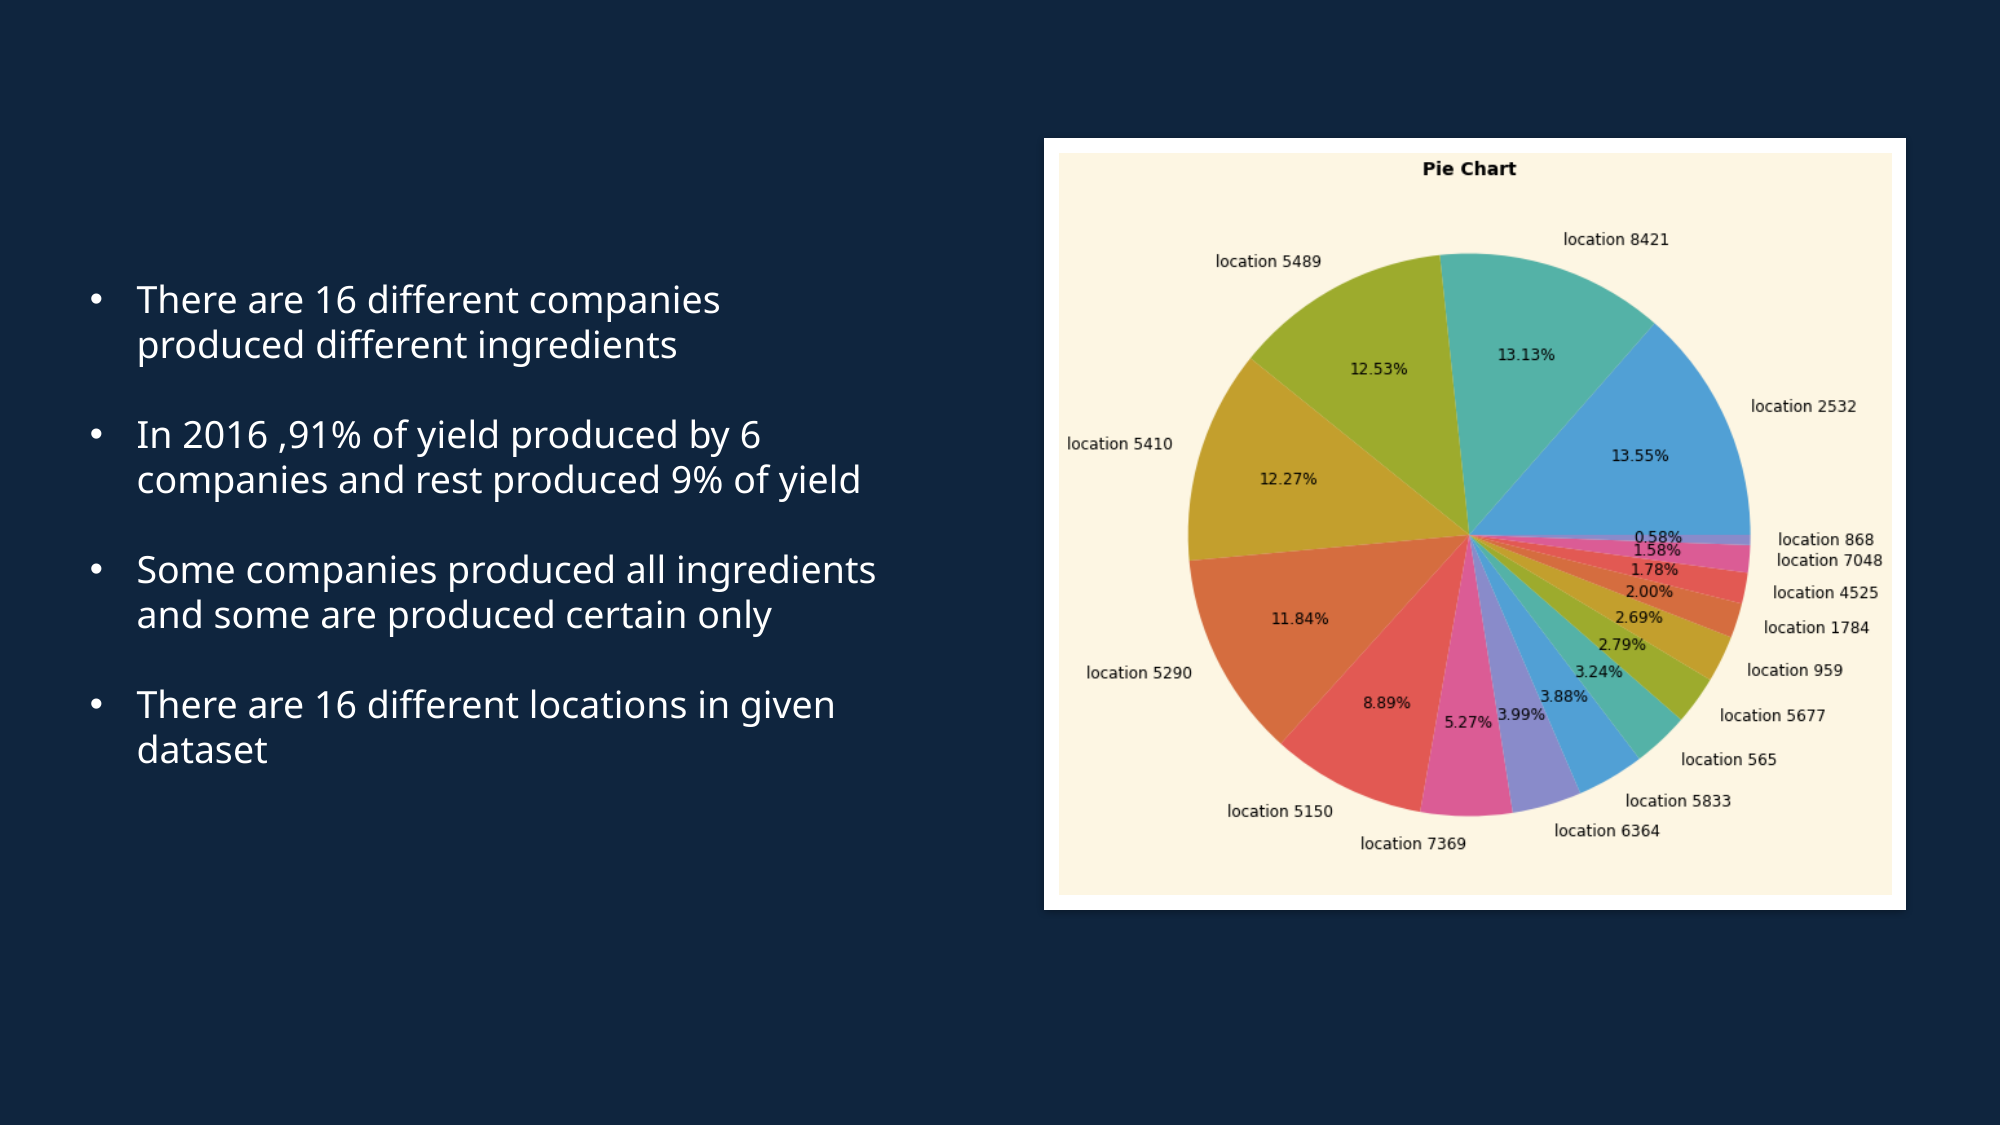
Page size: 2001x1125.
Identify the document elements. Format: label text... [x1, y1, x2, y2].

picture [1058, 152, 1892, 896]
text_box There are 16 different companies produced different ingredients In 2016 ,91% of yield produced by 6 companies and rest produced 9% of yield Some companies produced all ingredients and some are produced certain only There are 16 different locations in given dataset [75, 268, 895, 914]
